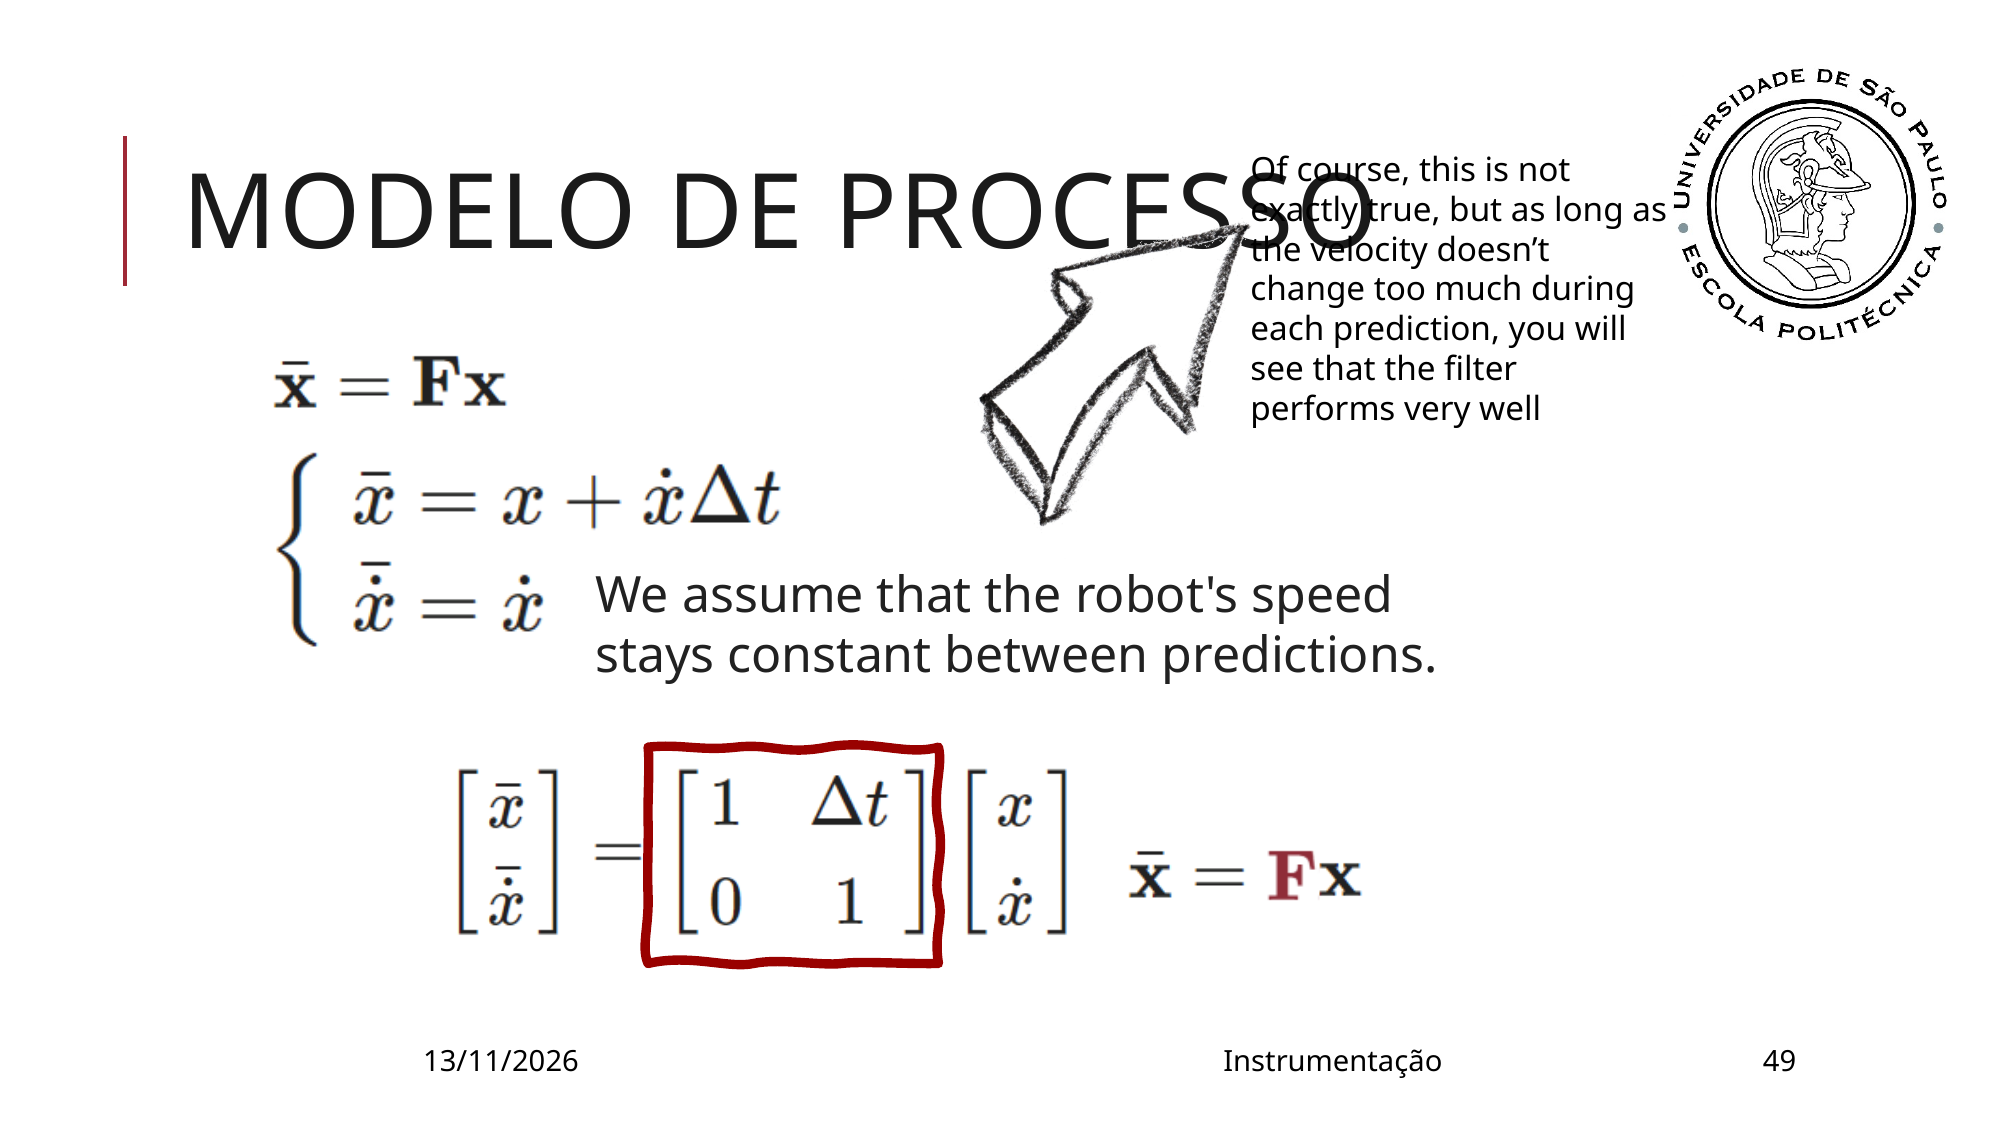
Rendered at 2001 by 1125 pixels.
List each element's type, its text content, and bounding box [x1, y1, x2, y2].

title Modelo de Processo [168, 96, 1639, 342]
picture [429, 746, 647, 950]
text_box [647, 746, 1369, 964]
picture [904, 135, 1335, 558]
text_box Of course, this is not exactly true, but as long as the velocity doesn’t change too much during each prediction, you will see that the filter performs very well [1235, 140, 1684, 435]
picture [265, 431, 812, 659]
text_box We assume that the robot's speed stays constant between predictions. [580, 554, 1492, 690]
picture [1638, 48, 1984, 359]
picture [265, 348, 514, 419]
